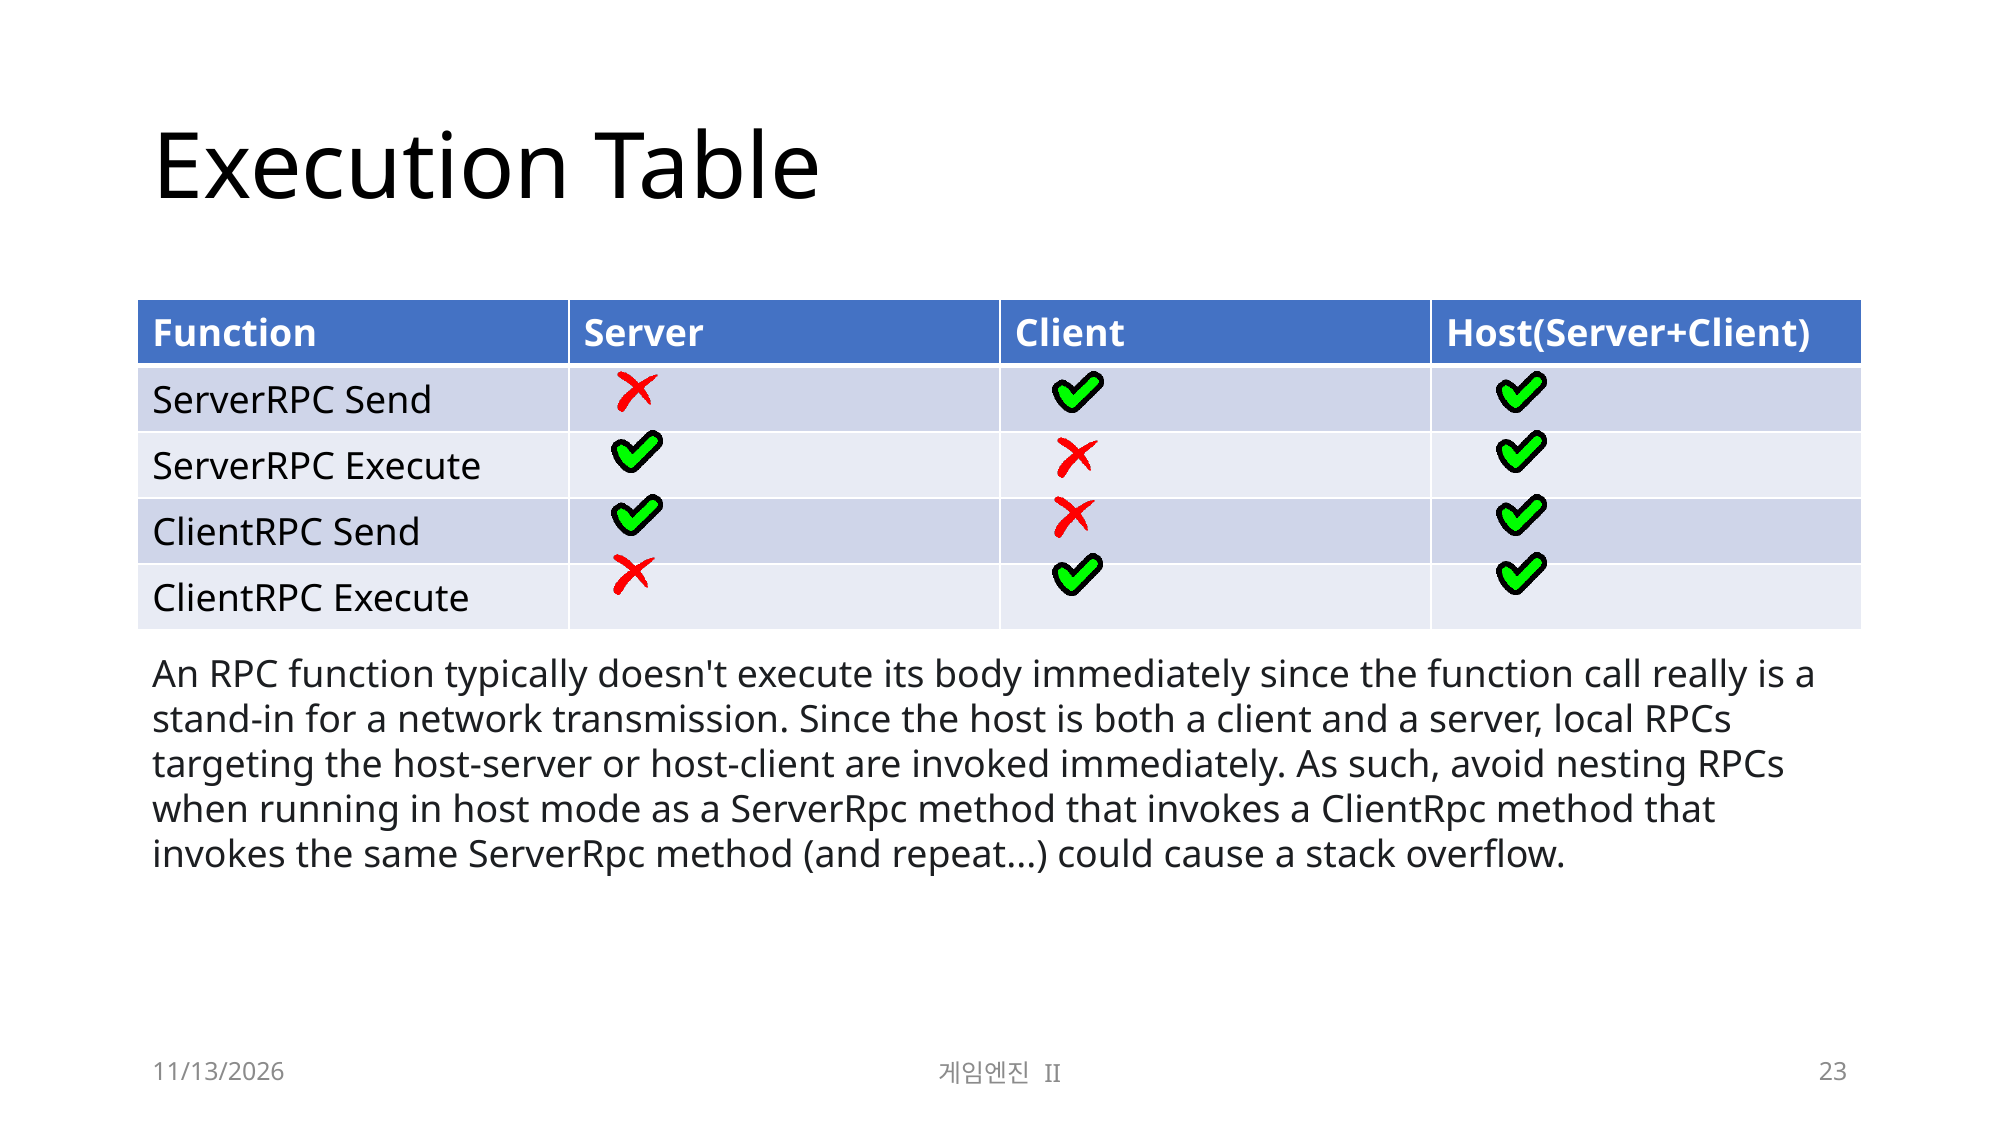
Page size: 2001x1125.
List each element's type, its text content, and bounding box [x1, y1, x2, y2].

picture [1052, 371, 1104, 413]
table_cell [1001, 565, 1430, 629]
picture [611, 430, 663, 473]
picture [611, 551, 657, 596]
table_header Server [570, 300, 999, 363]
picture [1496, 552, 1547, 595]
picture [1496, 494, 1547, 536]
table_cell [1432, 433, 1861, 497]
picture [1496, 430, 1547, 473]
table_cell ClientRPC Send [138, 499, 568, 563]
table_cell [1001, 499, 1430, 563]
table_cell [1001, 368, 1430, 431]
table_cell ServerRPC Execute [138, 433, 568, 497]
picture [1052, 493, 1097, 539]
table_cell [1432, 499, 1861, 563]
table_cell [1432, 368, 1861, 431]
table_cell [1001, 433, 1430, 497]
table_cell [570, 433, 999, 497]
picture [1496, 371, 1547, 413]
picture [611, 494, 663, 536]
table_header Function [138, 300, 568, 363]
table_cell ServerRPC Send [138, 368, 568, 431]
picture [1052, 553, 1103, 596]
text_box An RPC function typically doesn't execute its body immediately since the function call really is a stand-in for a network transmission. Since the host is both a client and a server, local RPCs targeting the host-server or host-client are invoked immediately. As such, avoid nesting RPCs when running in host mode as a ServerRpc method that invokes a ClientRpc method that invokes the same ServerRpc method (and repeat...) could cause a stack overflow. [137, 642, 1863, 883]
table_cell ClientRPC Execute [138, 565, 568, 629]
picture [615, 368, 660, 413]
picture [1055, 434, 1100, 479]
title Execution Table [137, 59, 1863, 278]
table_cell [570, 565, 999, 629]
footer 게임엔진 II [662, 1042, 1338, 1103]
table_cell [570, 368, 999, 431]
table_header Client [1001, 300, 1430, 363]
table_cell [1432, 565, 1861, 629]
table_cell [570, 499, 999, 563]
table_header Host(Server+Client) [1432, 300, 1861, 363]
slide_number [137, 1042, 588, 1103]
slide_number 23 [1412, 1042, 1863, 1103]
